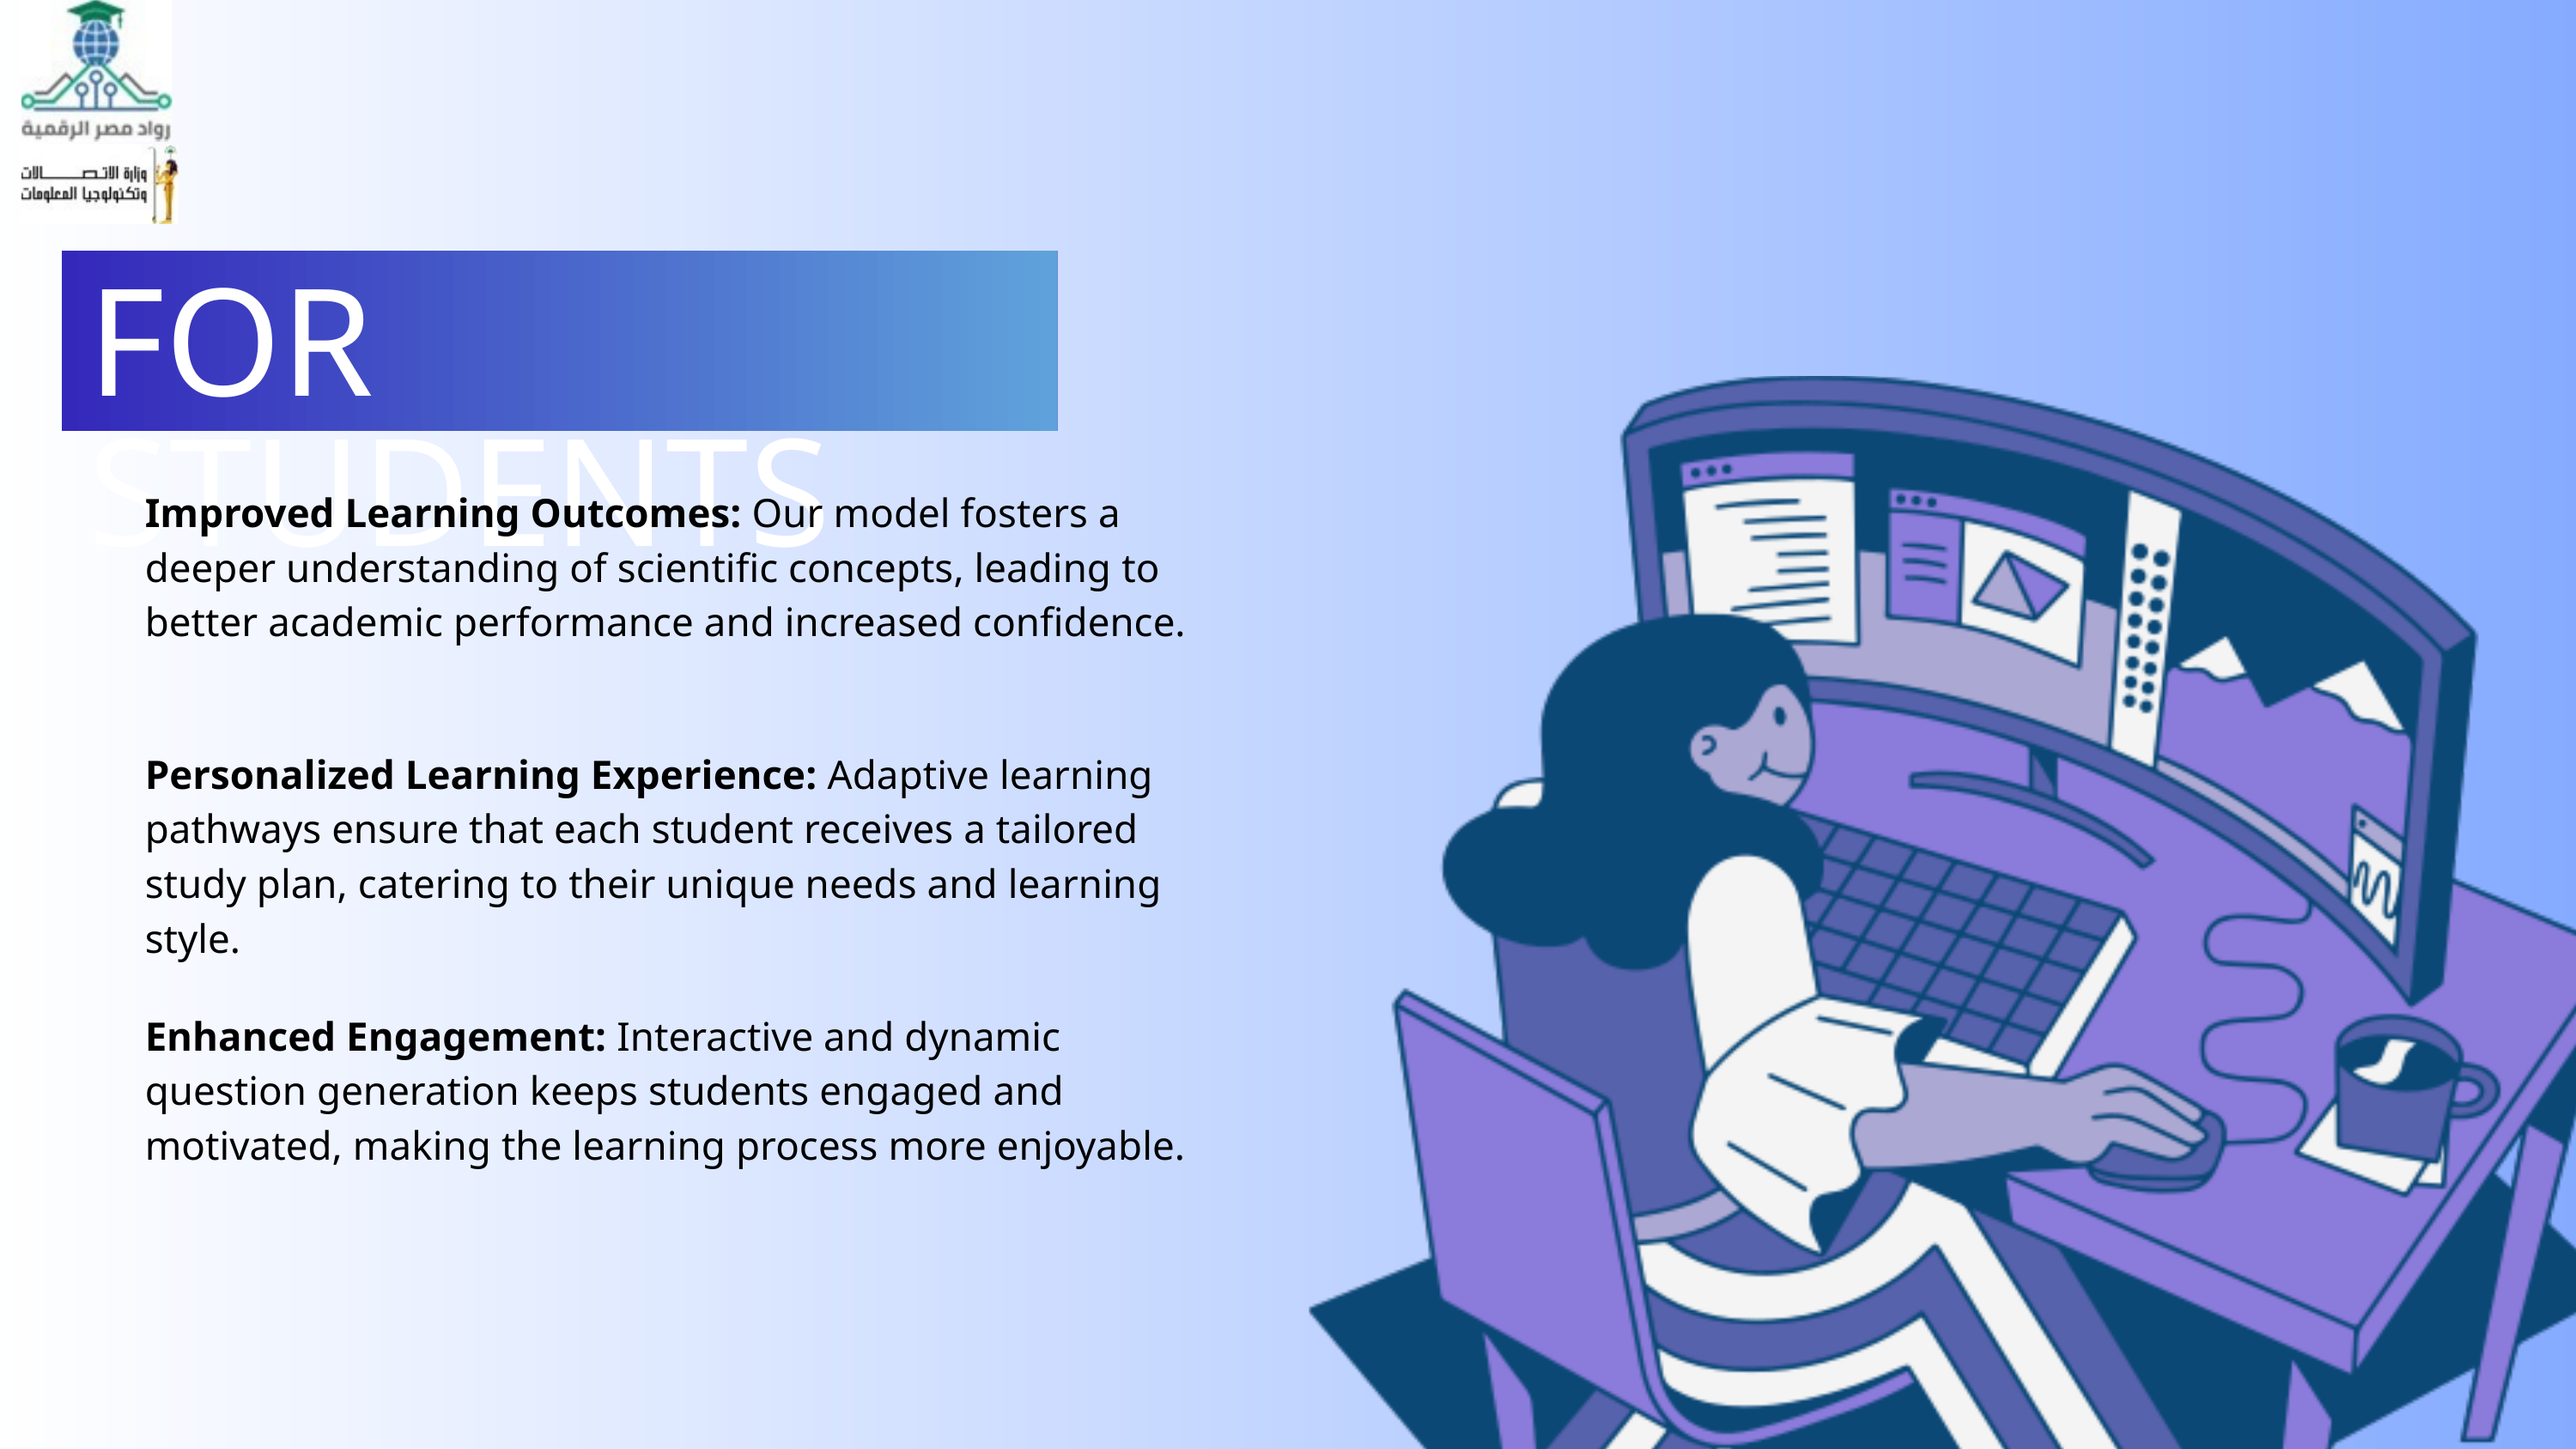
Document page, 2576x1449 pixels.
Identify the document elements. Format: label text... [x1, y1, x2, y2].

text_box Personalized Learning Experience: Adaptive learning pathways ensure that each student receives a tailored study plan, catering to their unique needs and learning style. [144, 742, 1188, 961]
text_box [21, 144, 179, 224]
text_box [1309, 376, 2576, 1449]
text_box [21, 0, 173, 142]
text_box FOR STUDENTS [88, 440, 911, 577]
text_box Enhanced Engagement: Interactive and dynamic question generation keeps students engaged and motivated, making the learning process more enjoyable. [144, 1003, 1188, 1168]
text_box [61, 250, 1058, 432]
text_box Improved Learning Outcomes: Our model fosters a deeper understanding of scientific concepts, leading to better academic performance and increased confidence. [144, 480, 1188, 646]
